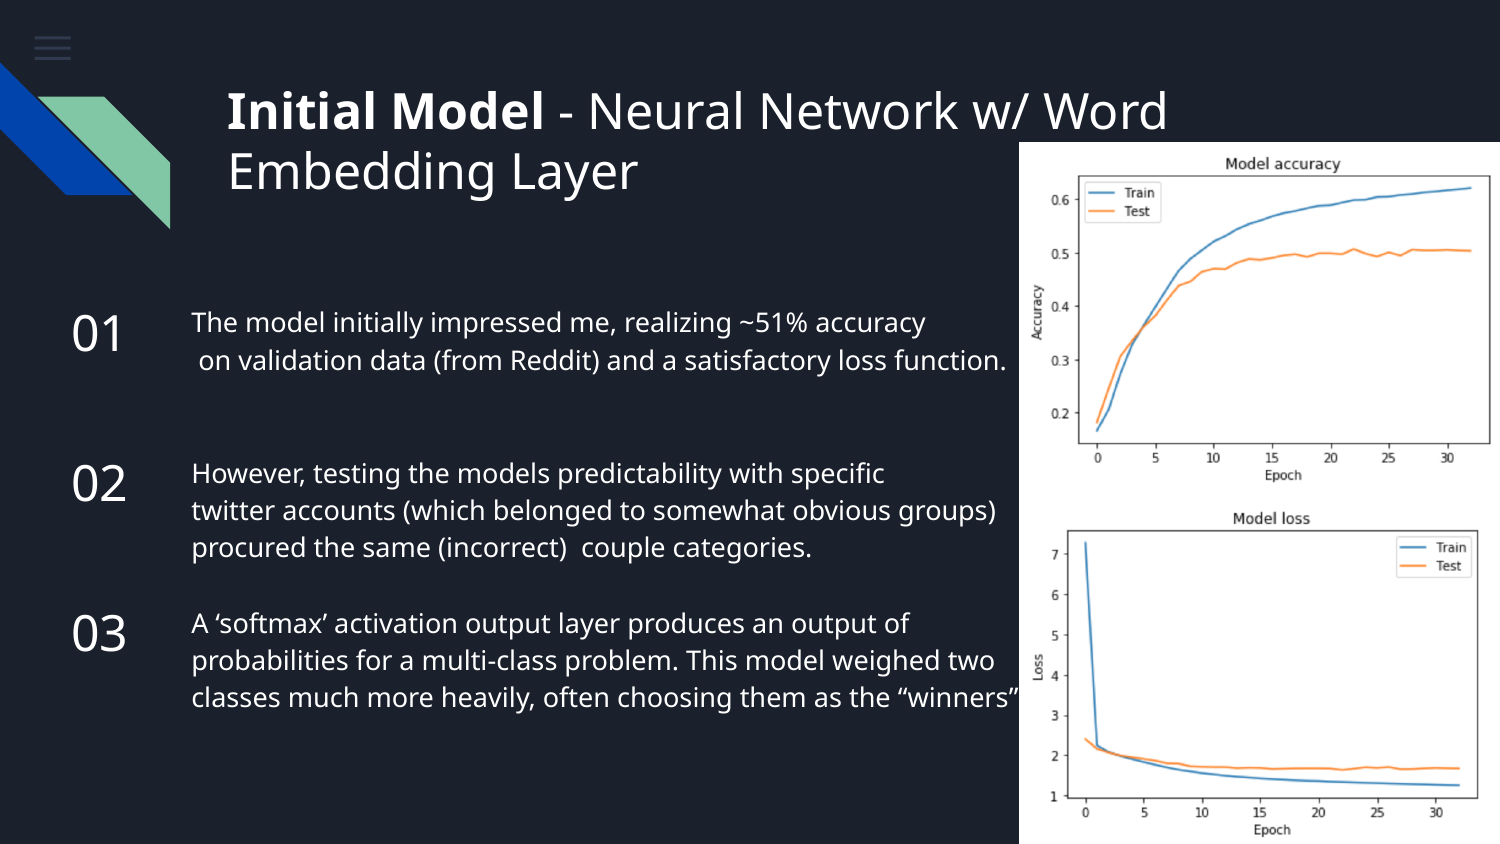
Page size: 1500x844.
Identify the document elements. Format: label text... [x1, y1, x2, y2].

text_box 01 [56, 286, 176, 419]
picture [1019, 142, 1500, 844]
title Initial Model - Neural Network w/ Word Embedding Layer [212, 64, 1368, 215]
list The model initially impressed me, realizing ~51% accuracy on validation data (from Reddit) and a satisfactory loss function. [176, 286, 1014, 419]
text_box 02 [56, 436, 176, 569]
list However, testing the models predictability with specific twitter accounts (which belonged to somewhat obvious groups) procured the same (incorrect) couple categories. [176, 436, 1014, 569]
text_box 03 [56, 586, 176, 719]
list A ‘softmax’ activation output layer produces an output of probabilities for a multi-class problem. This model weighed two classes much more heavily, often choosing them as the “winners”. [176, 586, 1014, 719]
